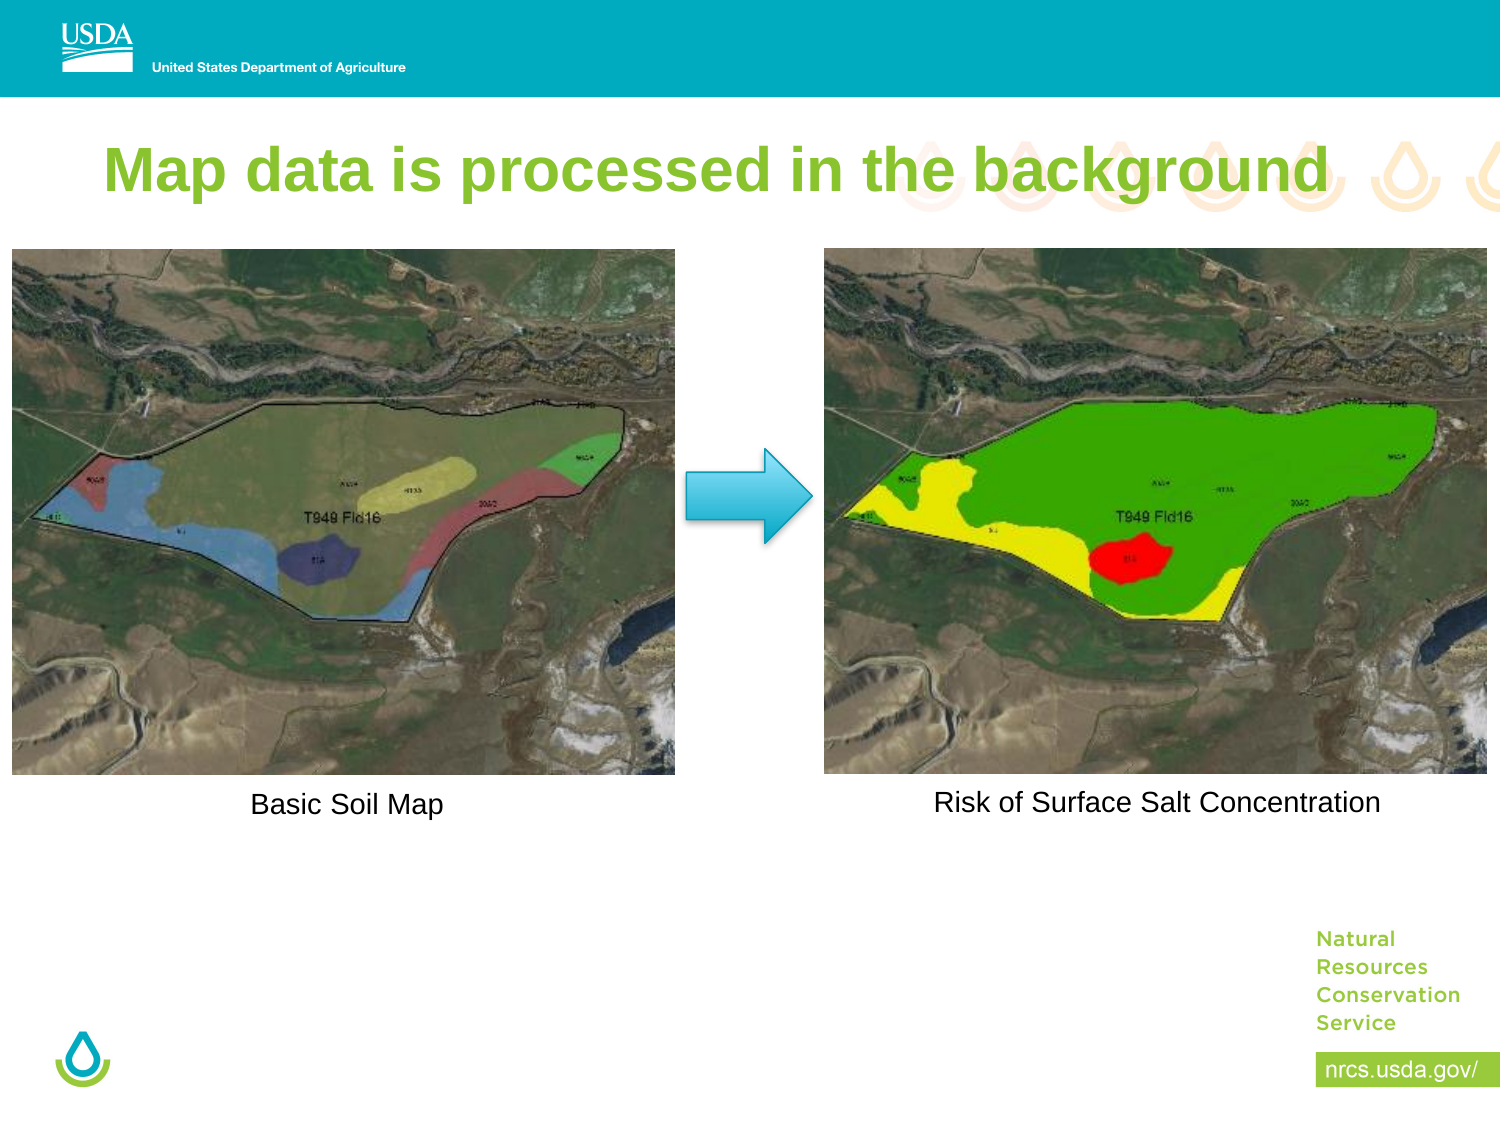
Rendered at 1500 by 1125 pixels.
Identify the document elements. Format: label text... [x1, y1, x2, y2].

text_box Map data is processed in the background [42, 121, 1393, 231]
picture [0, 0, 1500, 1125]
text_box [12, 249, 676, 829]
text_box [824, 248, 1487, 828]
text_box [685, 447, 813, 545]
